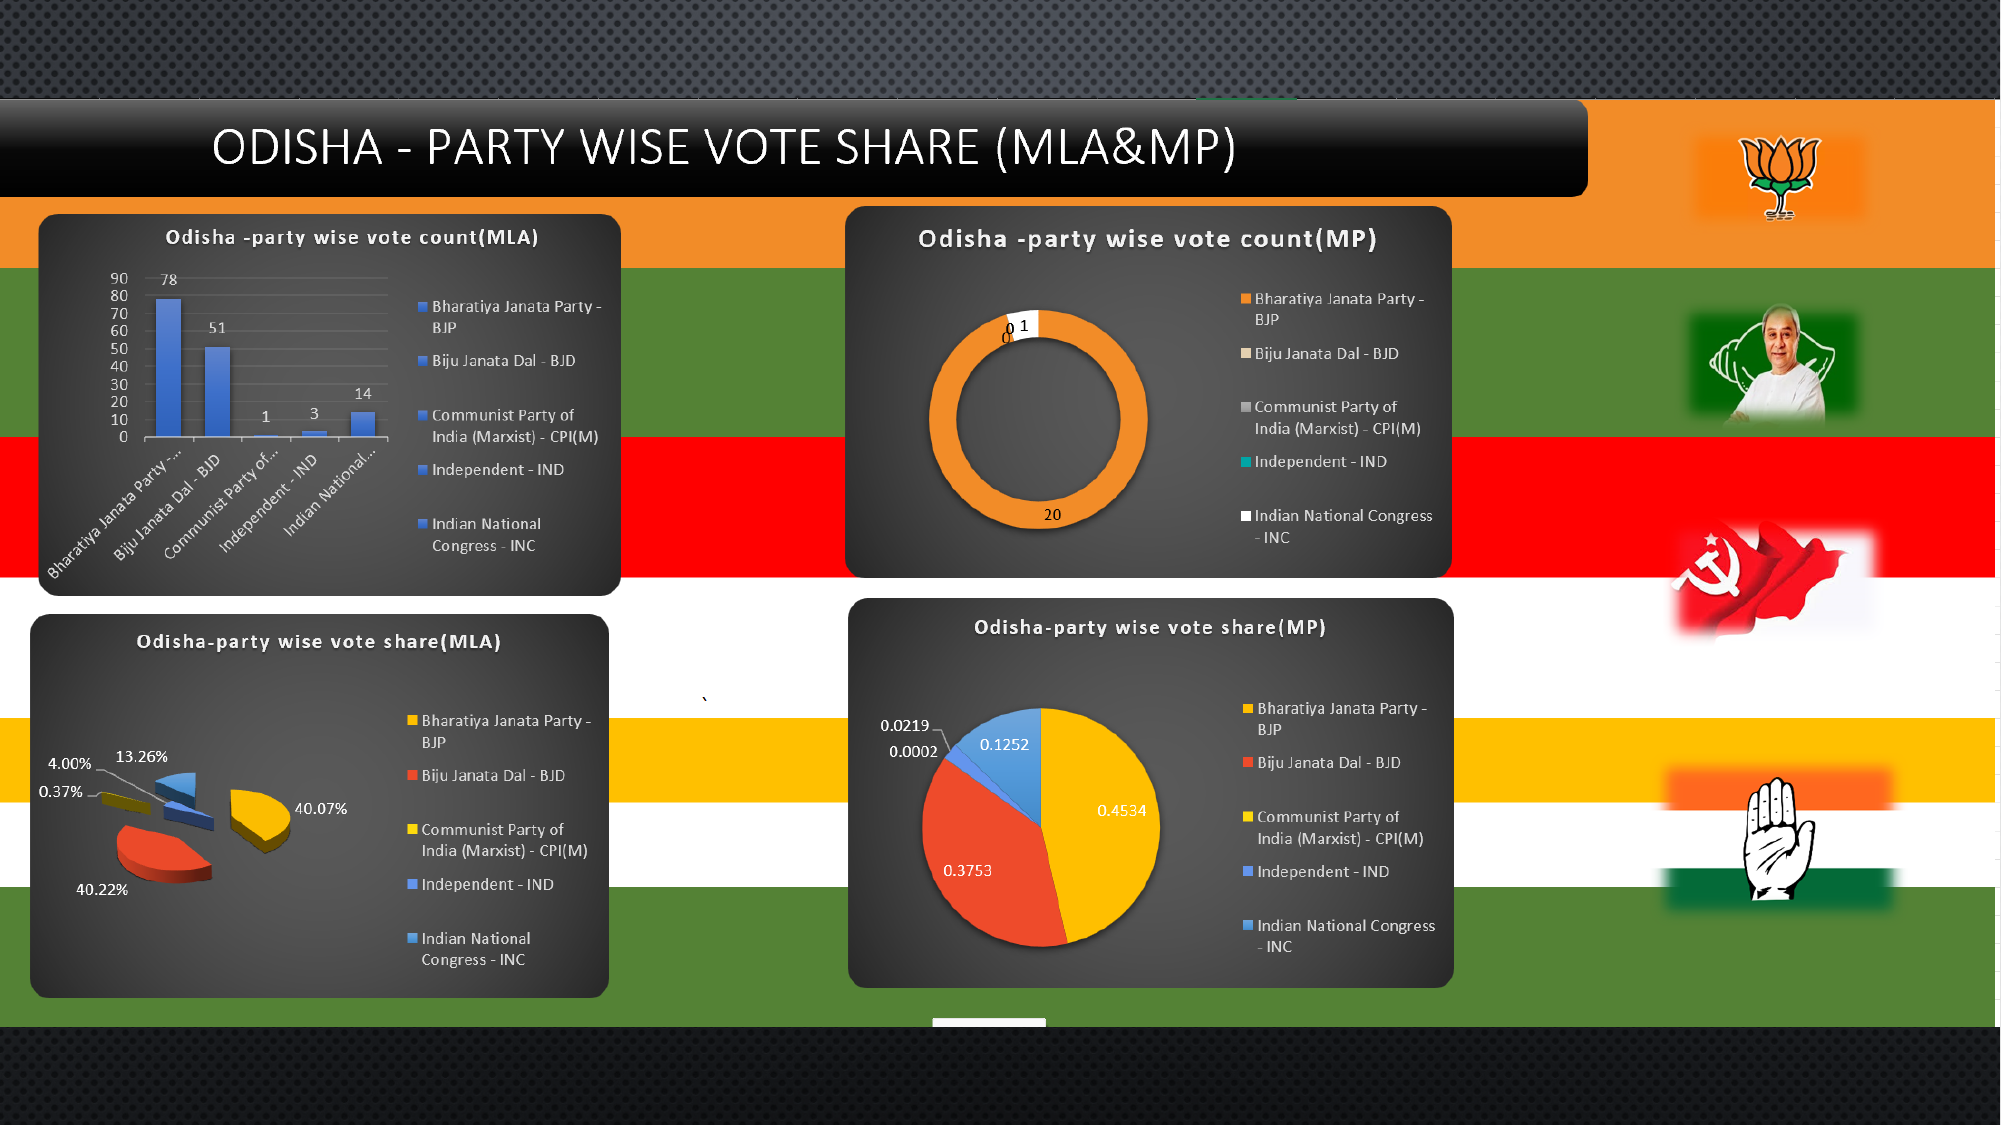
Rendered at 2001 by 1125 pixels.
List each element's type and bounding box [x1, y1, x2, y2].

picture [0, 98, 2000, 1027]
